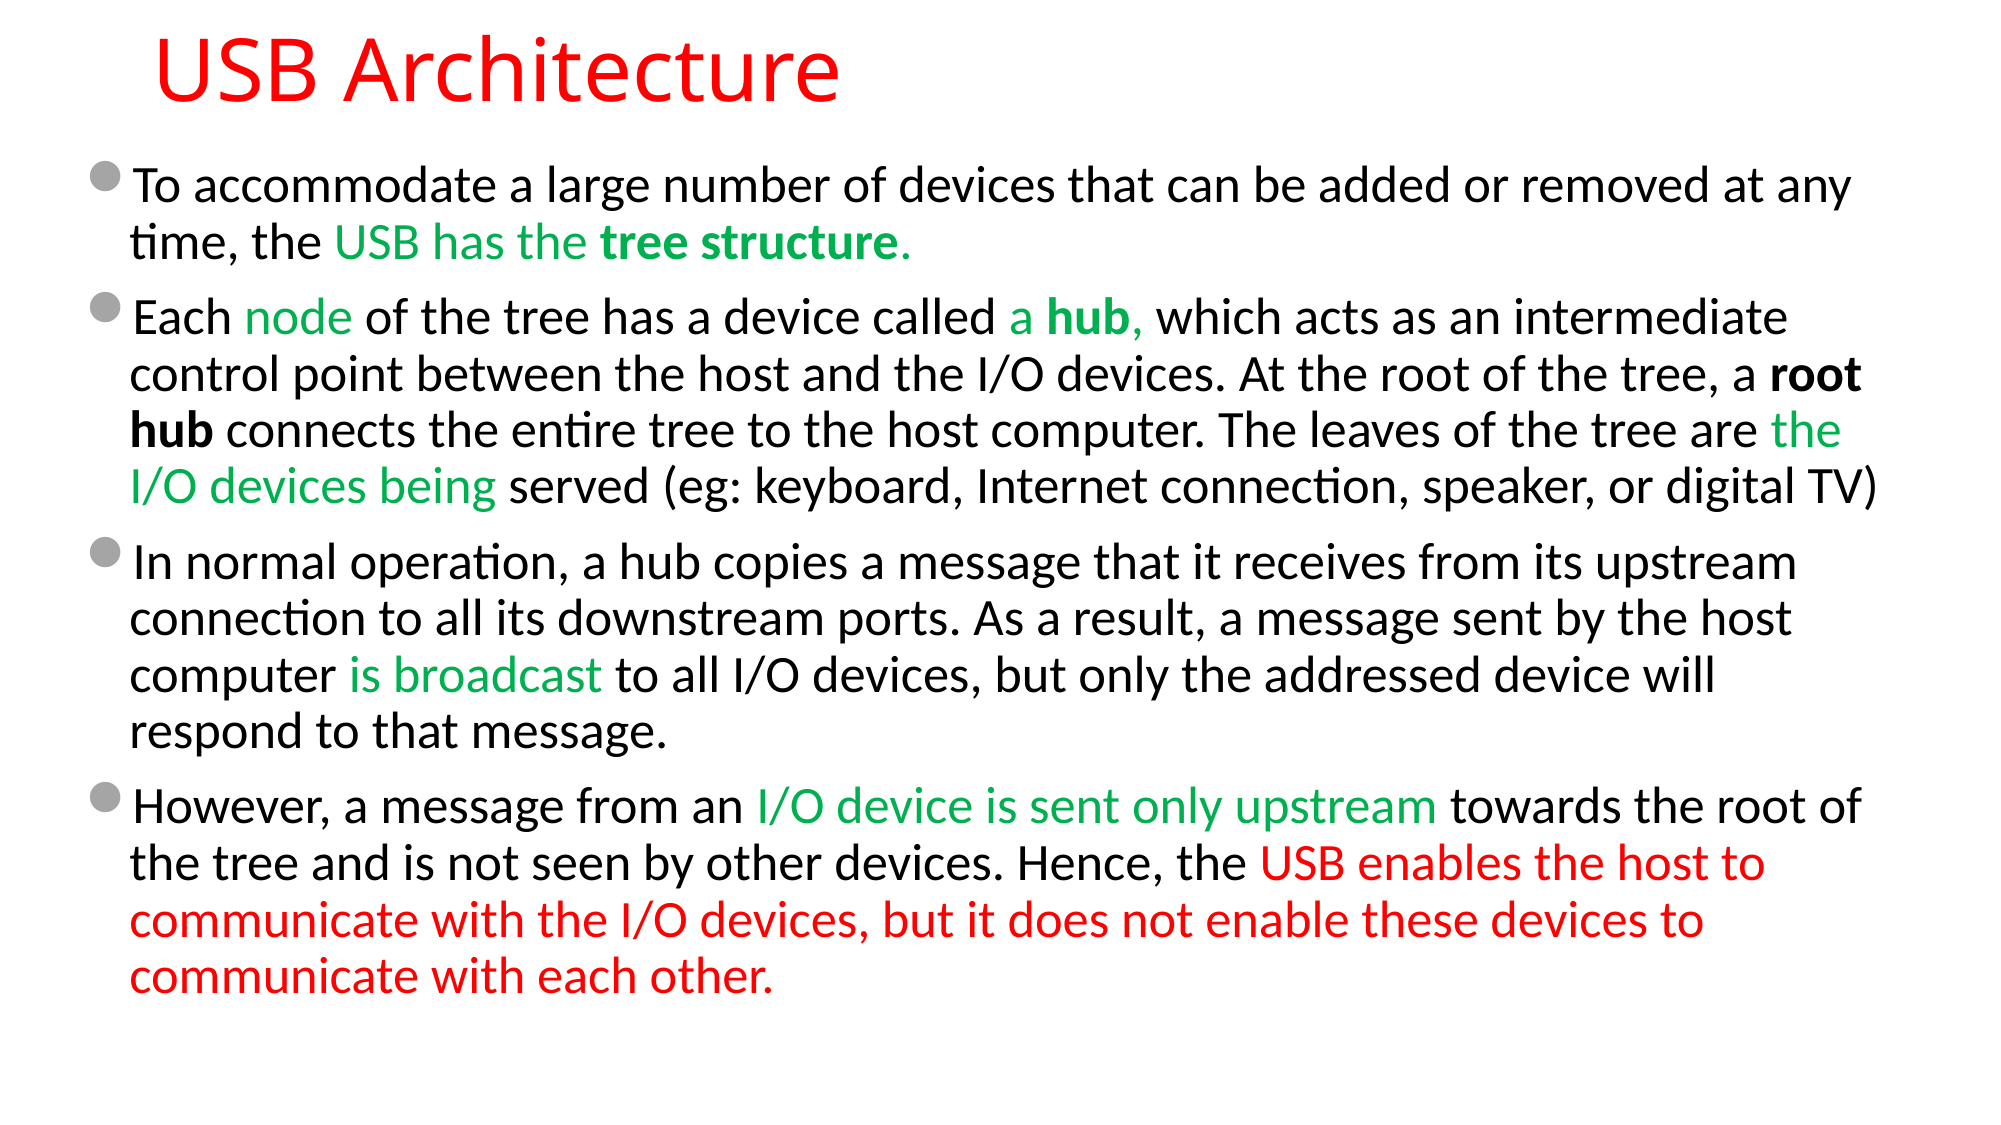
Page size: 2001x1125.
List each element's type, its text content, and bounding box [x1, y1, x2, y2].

title USB Architecture [137, 18, 1863, 128]
list To accommodate a large number of devices that can be added or removed at any time, the USB has the tree structure. Each node of the tree has a device called a hub, which acts as an intermediate control point between the host and the I/O devices. At the root of the tree, a root hub connects the entire tree to the host computer. The leaves of the tree are the I/O devices being served (eg: keyboard, Internet connection, speaker, or digital TV) In normal operation, a hub copies a message that it receives from its upstream connection to all its downstream ports. As a result, a message sent by the host computer is broadcast to all I/O devices, but only the addressed device will respond to that message. However, a message from an I/O device is sent only upstream towards the root of the tree and is not seen by other devices. Hence, the USB enables the host to communicate with the I/O devices, but it does not enable these devices to communicate with each other. [70, 149, 1900, 1079]
